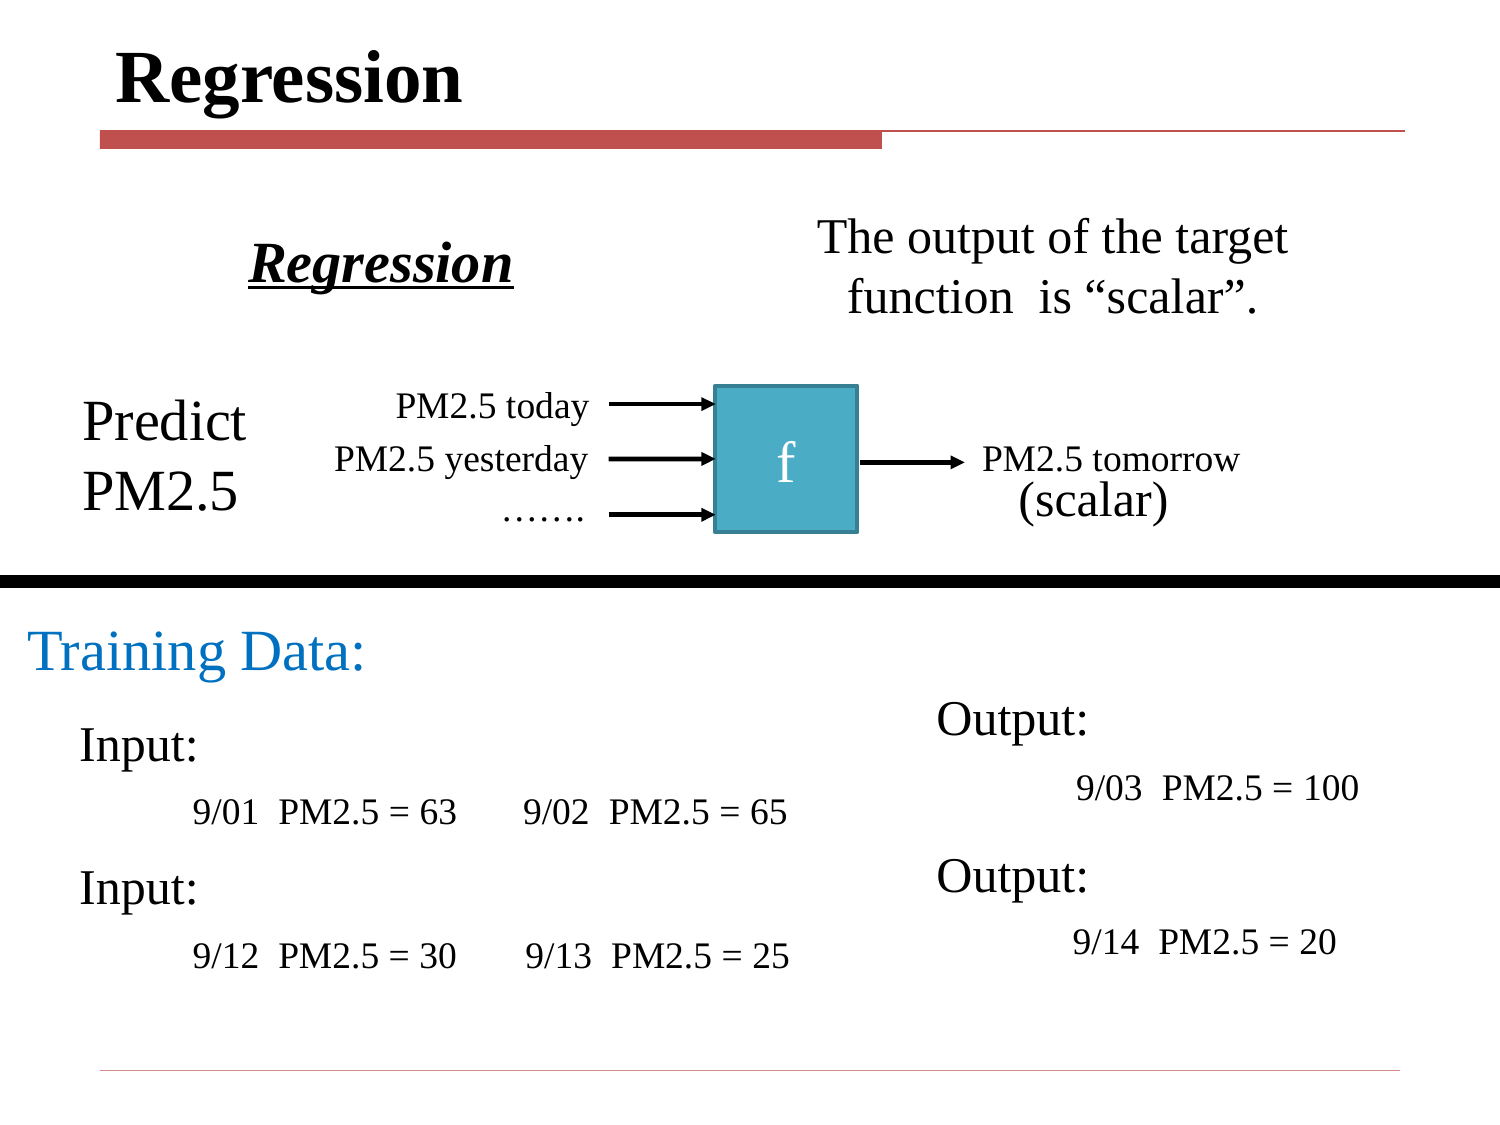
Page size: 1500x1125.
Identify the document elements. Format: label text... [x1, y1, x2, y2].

text_box 9/03 PM2.5 = 100 [1061, 755, 1495, 816]
text_box 9/02 PM2.5 = 65 [508, 779, 890, 840]
text_box f [713, 384, 859, 534]
text_box Input: [4, 704, 274, 779]
text_box Output: [878, 678, 1148, 754]
text_box Predict PM2.5 [67, 374, 275, 530]
text_box 9/01 PM2.5 = 63 [177, 779, 508, 840]
title Regression [100, 30, 1412, 126]
text_box Regression [74, 216, 688, 302]
text_box Output: [878, 834, 1148, 910]
text_box PM2.5 tomorrow [967, 426, 1302, 487]
text_box PM2.5 yesterday [319, 426, 644, 487]
text_box Training Data: [0, 604, 414, 690]
text_box ……. [479, 476, 606, 537]
text_box Input: [4, 847, 274, 923]
text_box 9/12 PM2.5 = 30 [177, 923, 510, 983]
text_box (scalar) [951, 458, 1236, 534]
text_box 9/14 PM2.5 = 20 [1057, 909, 1427, 970]
text_box 9/13 PM2.5 = 25 [510, 923, 921, 984]
text_box PM2.5 today [380, 373, 701, 434]
